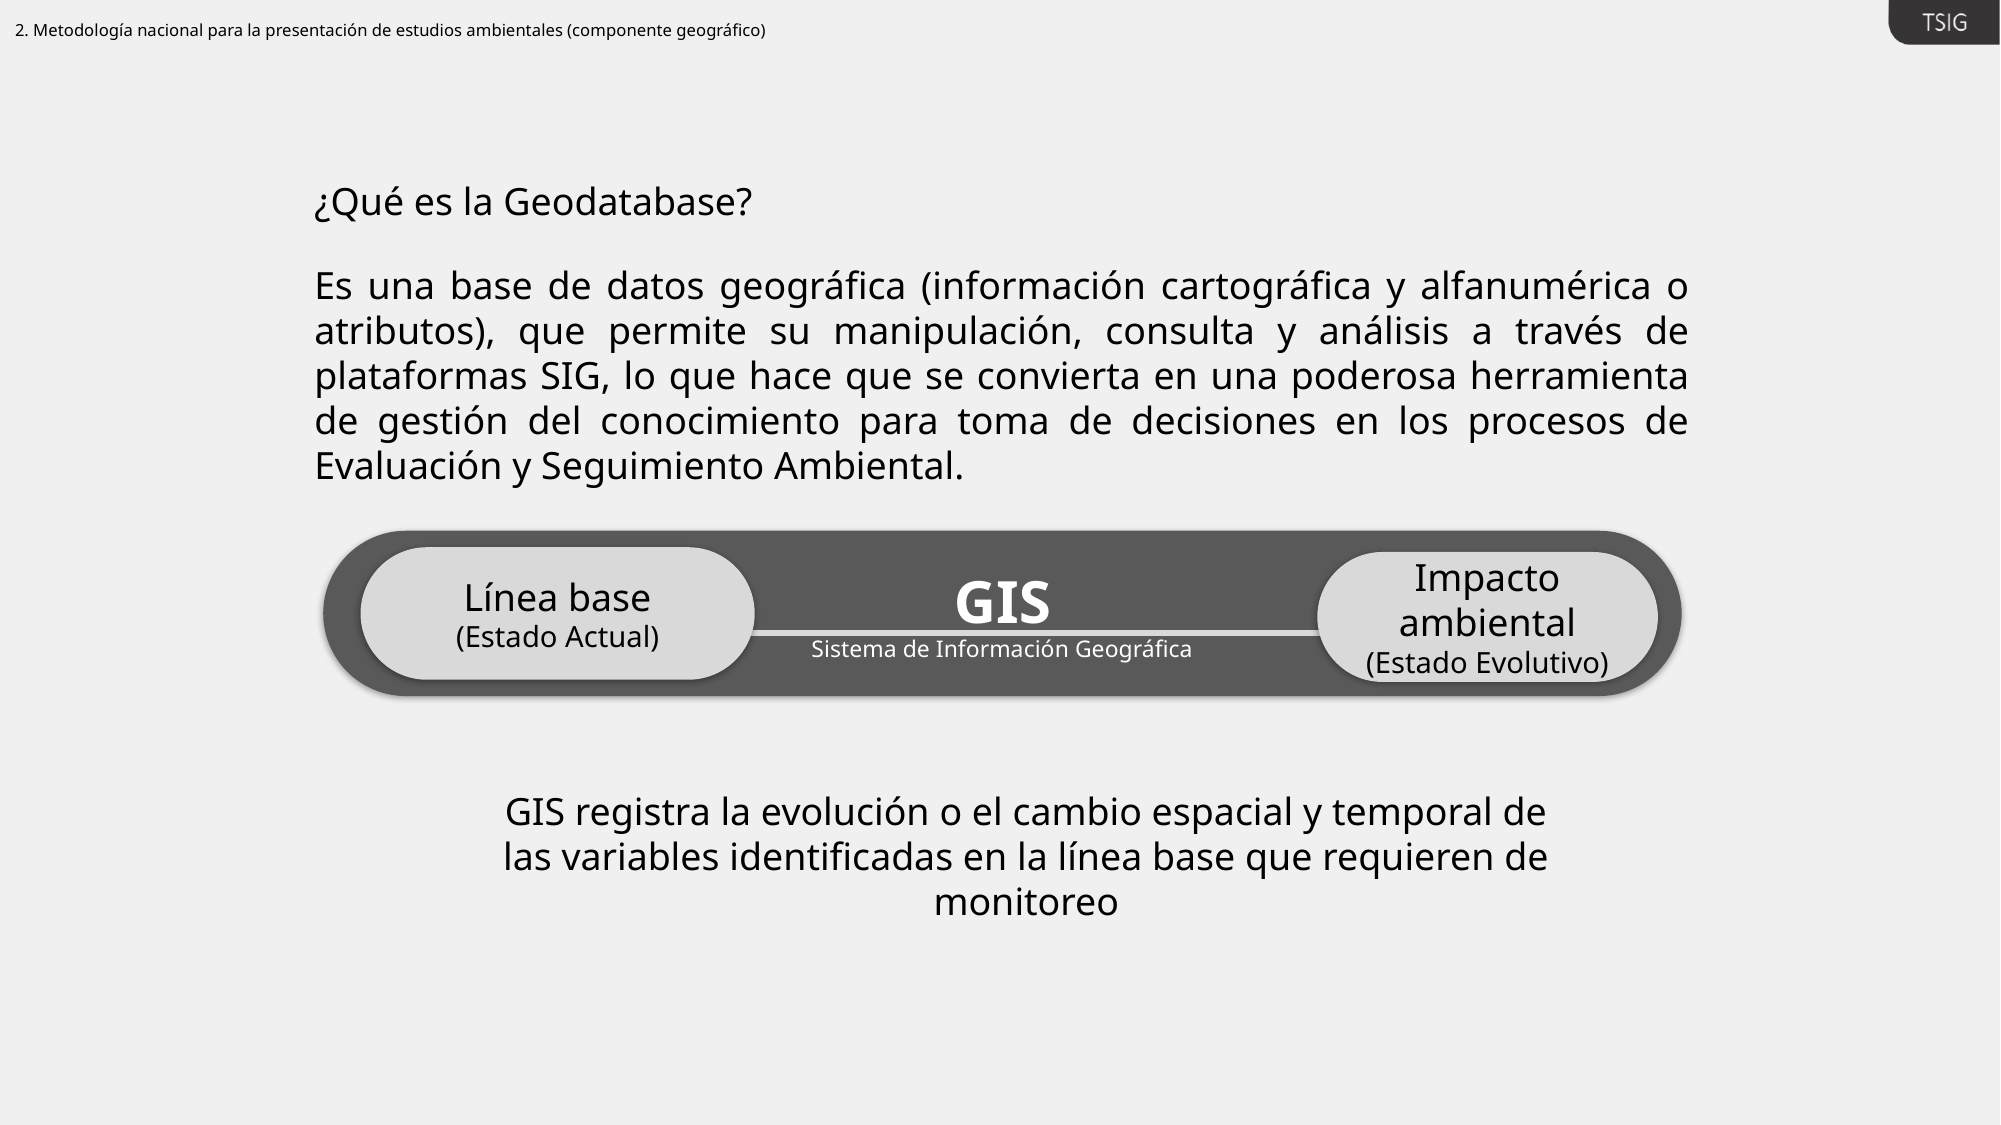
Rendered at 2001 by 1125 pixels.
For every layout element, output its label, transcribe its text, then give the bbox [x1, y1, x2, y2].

text_box GIS registra la evolución o el cambio espacial y temporal de las variables identificadas en la línea base que requieren de monitoreo [466, 780, 1587, 930]
picture [1888, 0, 2000, 46]
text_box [322, 530, 1682, 697]
text_box 2. Metodología nacional para la presentación de estudios ambientales (componente geográfico) [0, 0, 2000, 59]
text_box ¿Qué es la Geodatabase? Es una base de datos geográfica (información cartográfica y alfanumérica o atributos), que permite su manipulación, consulta y análisis a través de plataformas SIG, lo que hace que se convierta en una poderosa herramienta de gestión del conocimiento para toma de decisiones en los procesos de Evaluación y Seguimiento Ambiental. [299, 170, 1706, 495]
